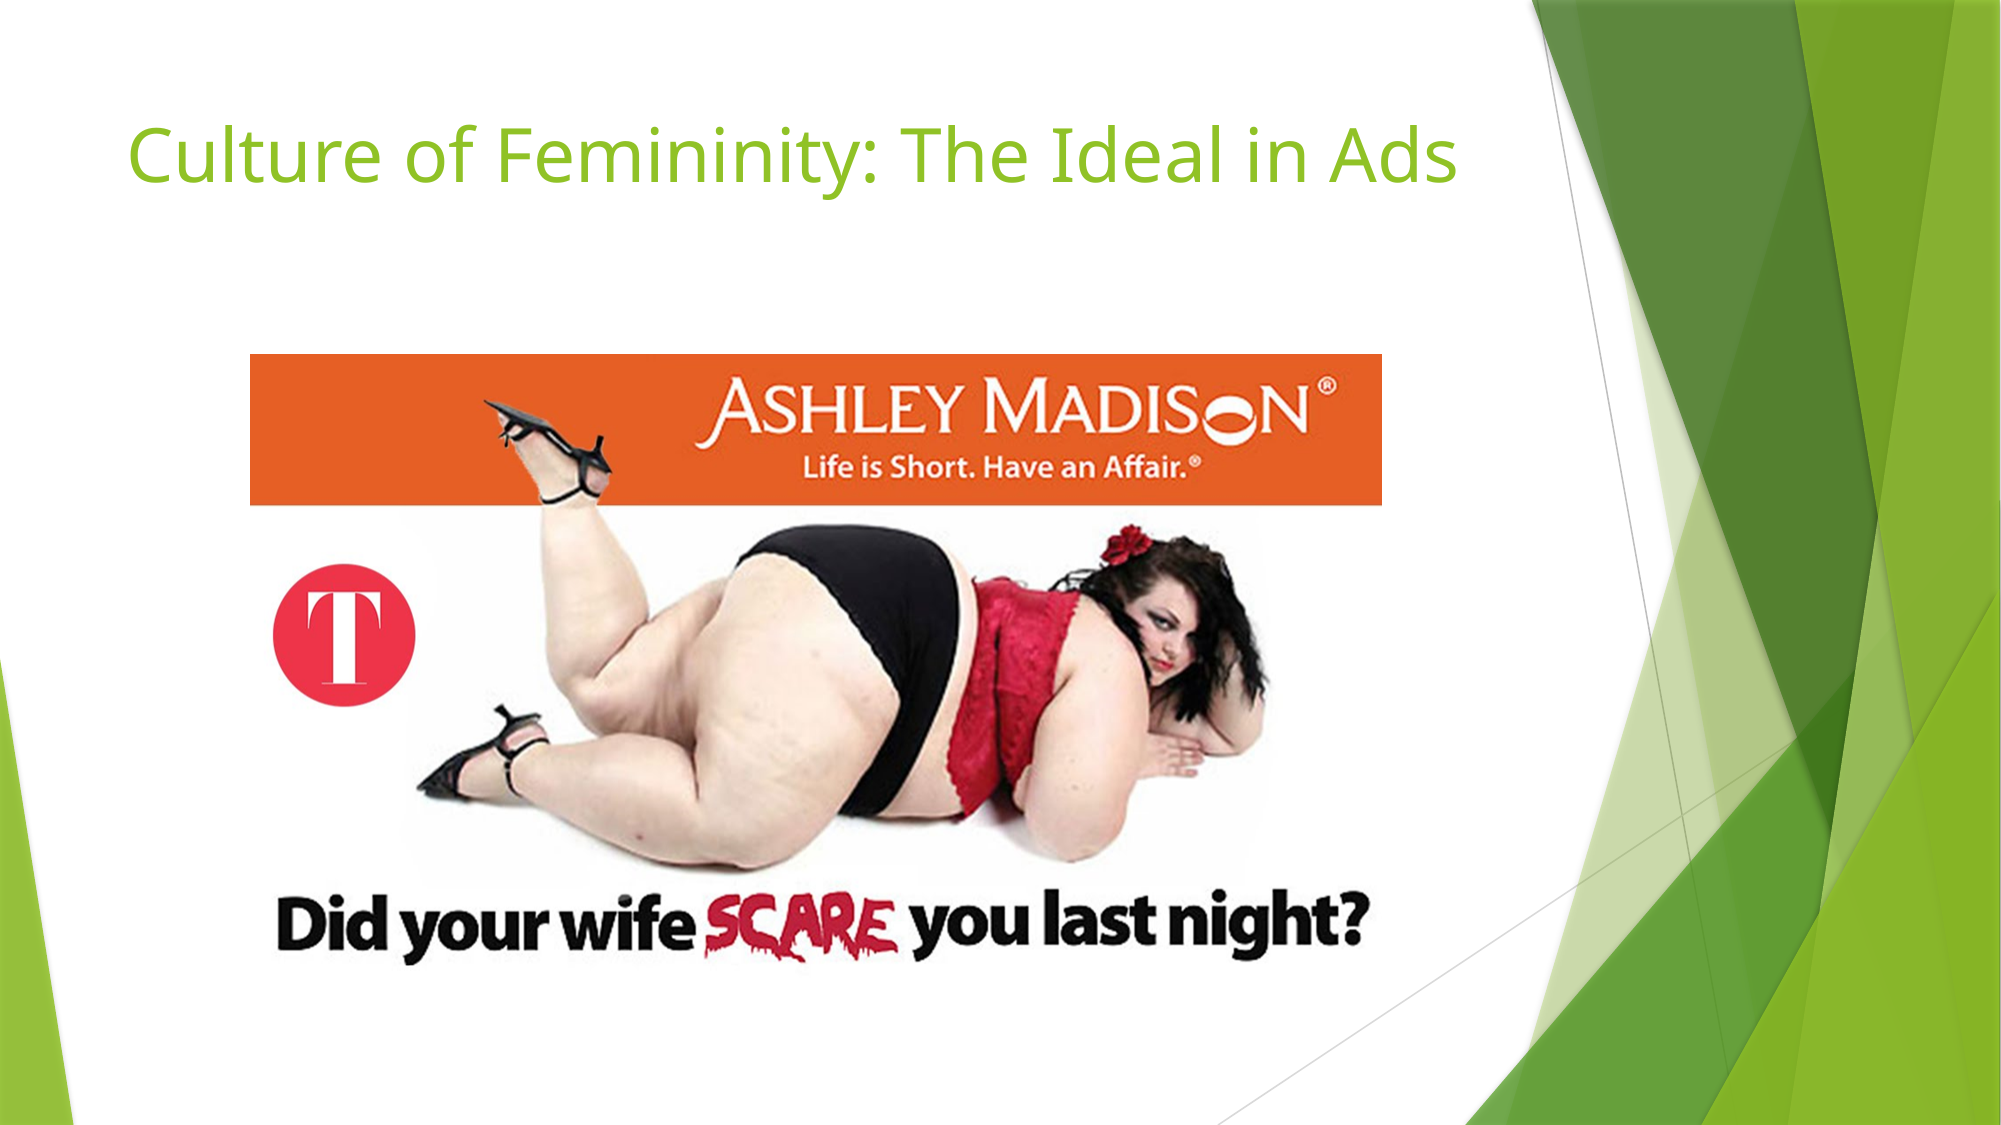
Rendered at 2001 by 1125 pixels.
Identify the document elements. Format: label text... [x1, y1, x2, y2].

title Culture of Femininity: The Ideal in Ads [111, 99, 1522, 317]
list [249, 353, 1383, 992]
